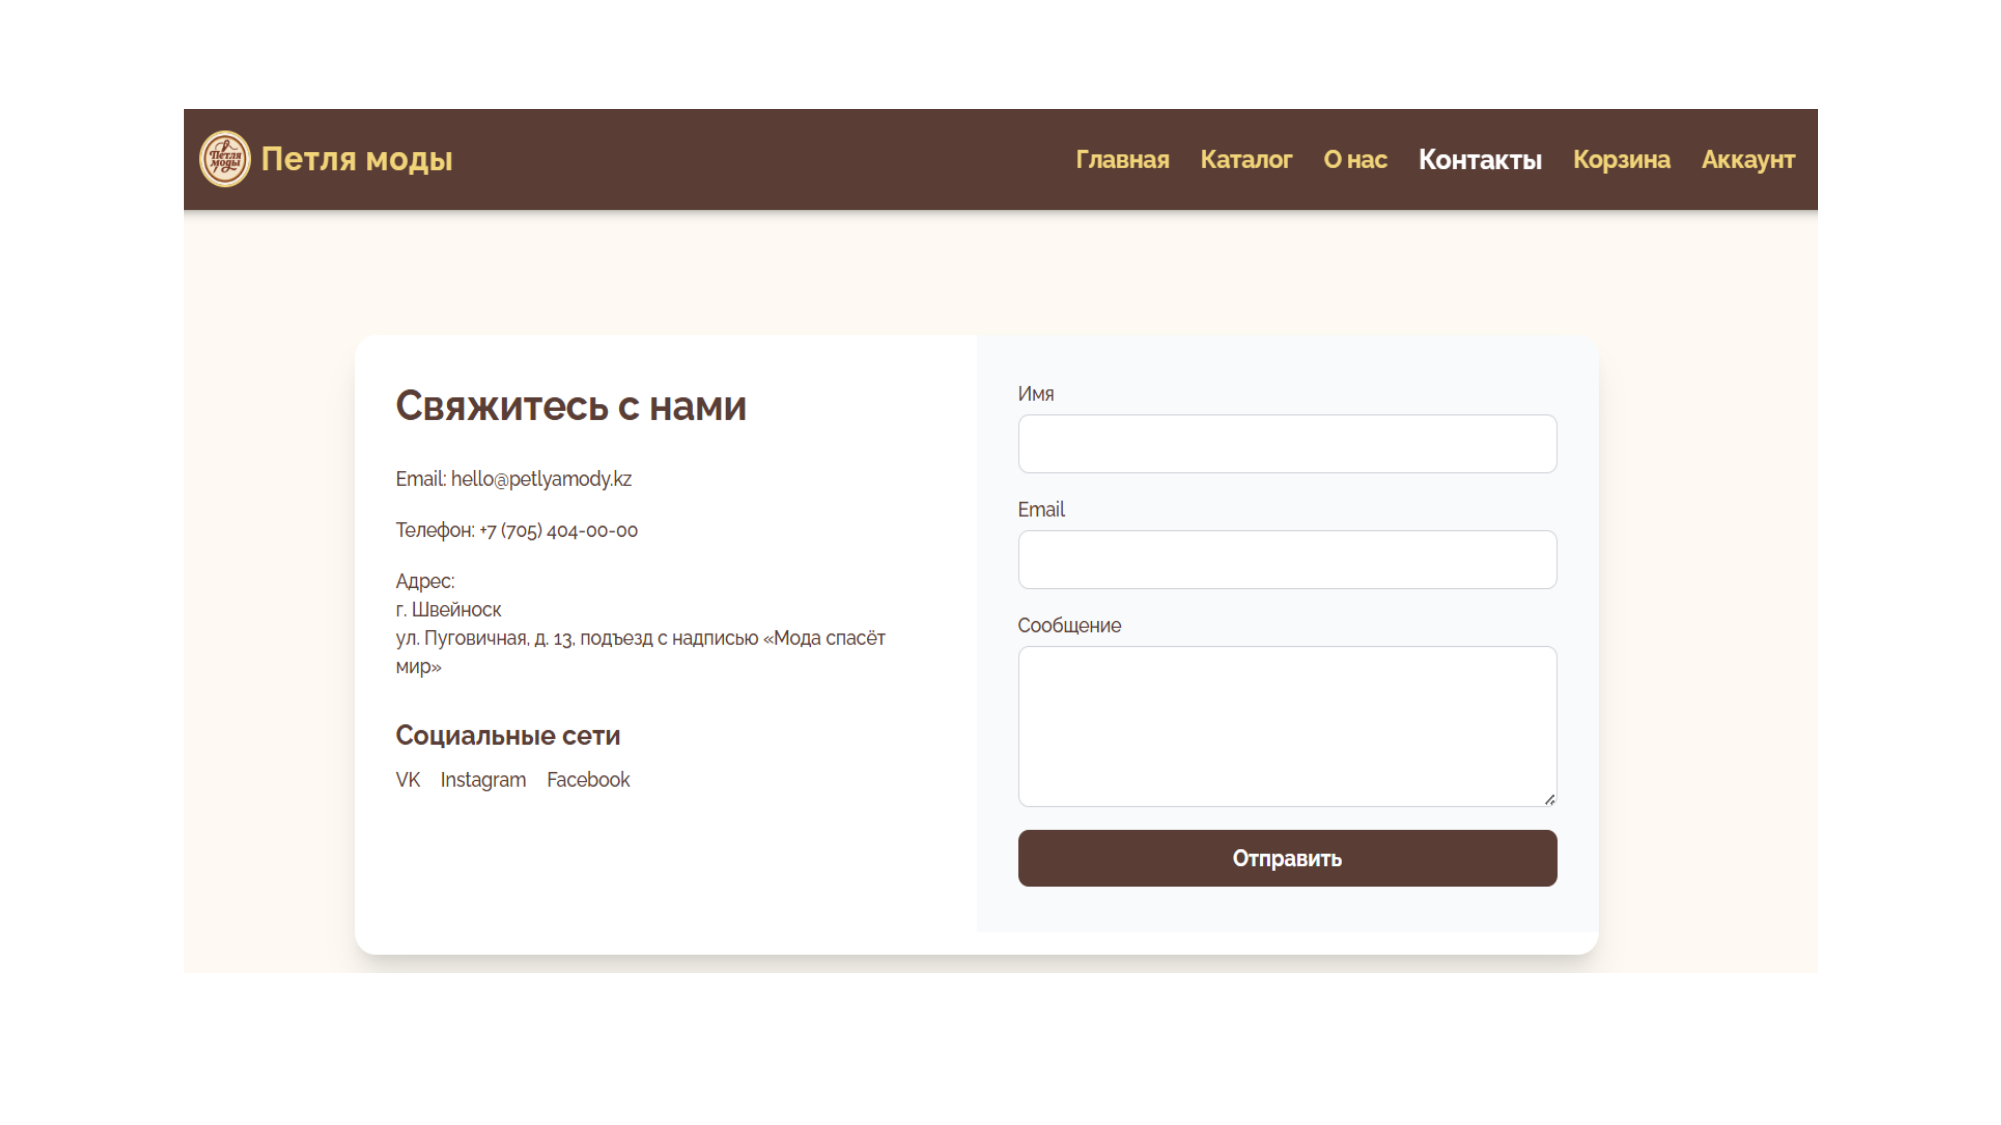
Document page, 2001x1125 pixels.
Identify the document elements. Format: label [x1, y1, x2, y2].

picture [183, 109, 1819, 975]
